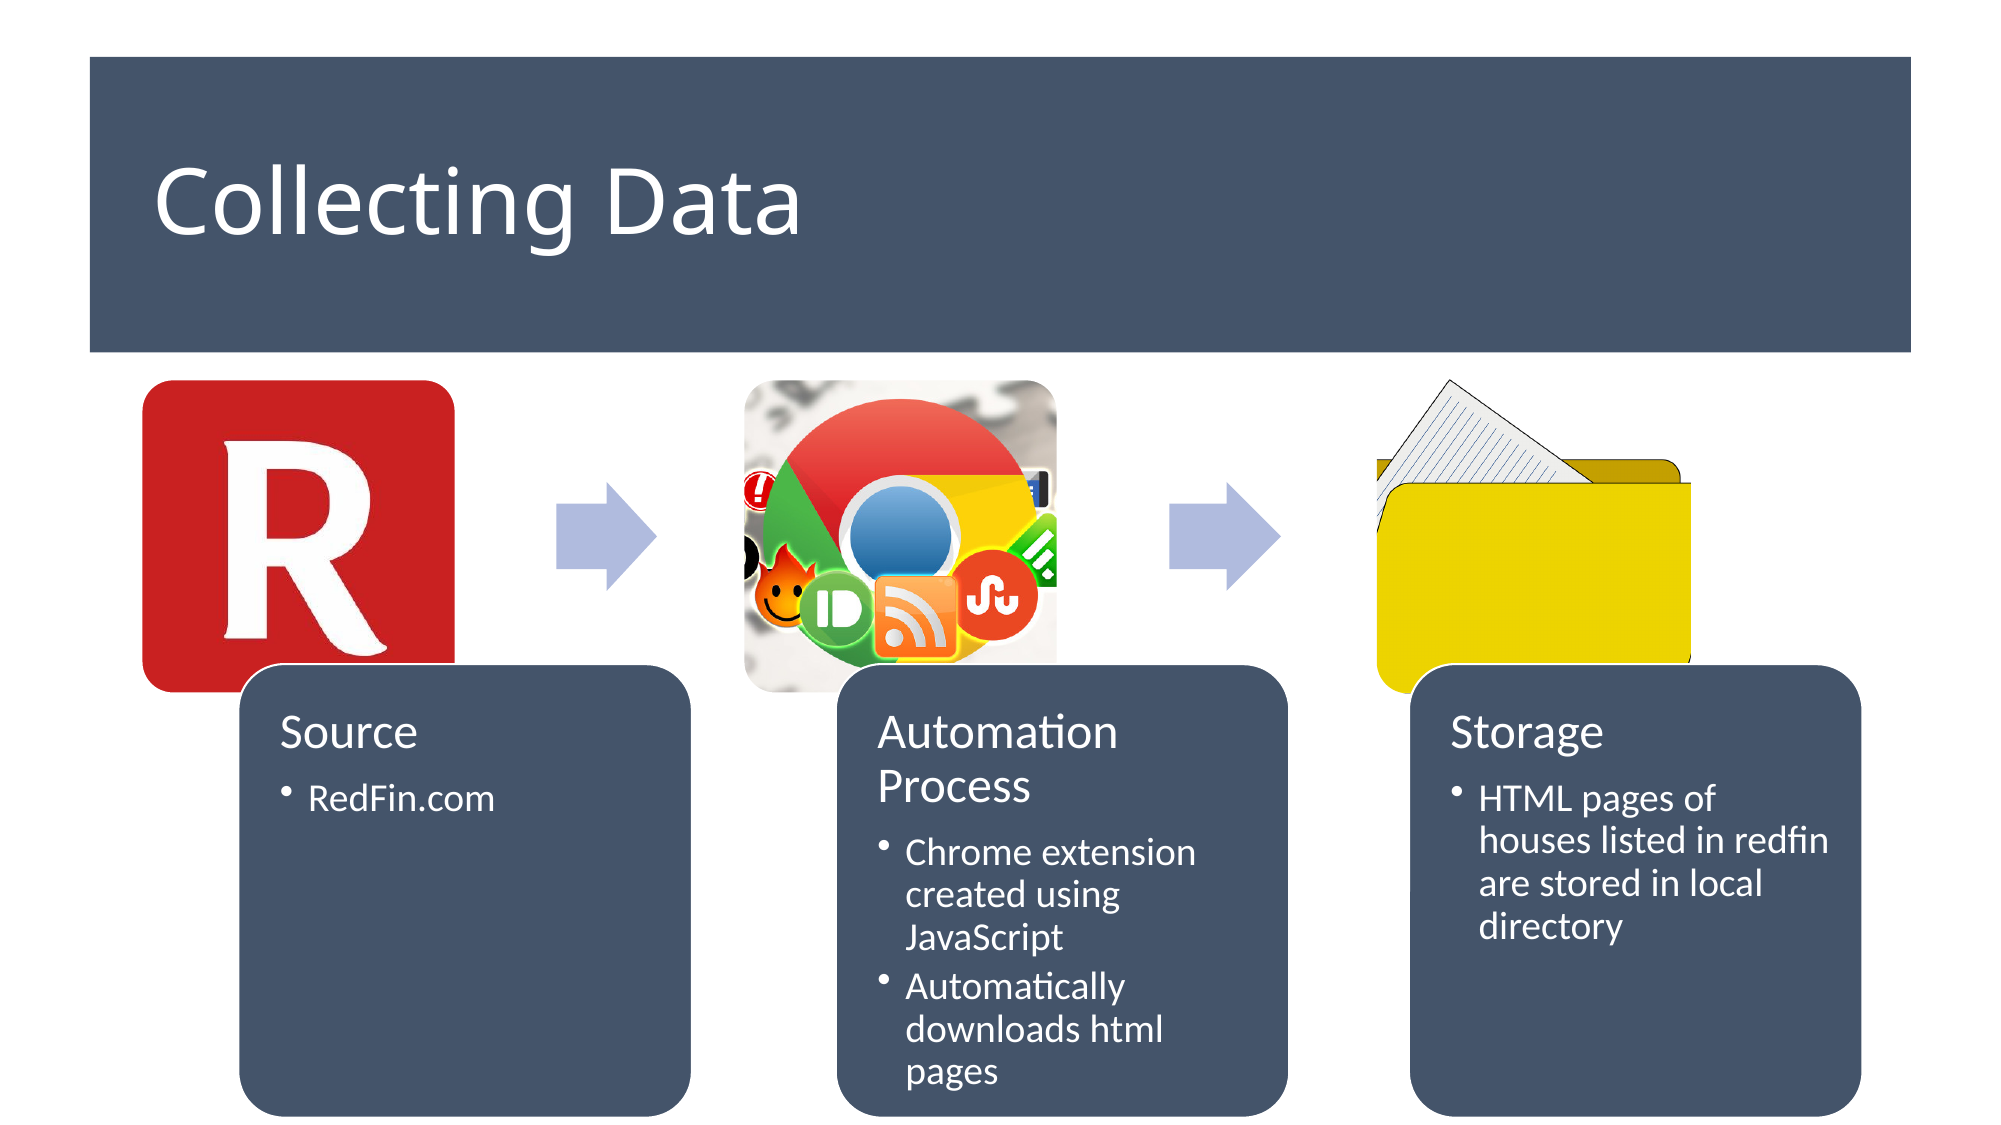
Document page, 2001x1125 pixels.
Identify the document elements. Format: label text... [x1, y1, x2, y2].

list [137, 352, 1863, 1118]
title Collecting Data [137, 96, 1863, 314]
text_box [89, 56, 1912, 353]
